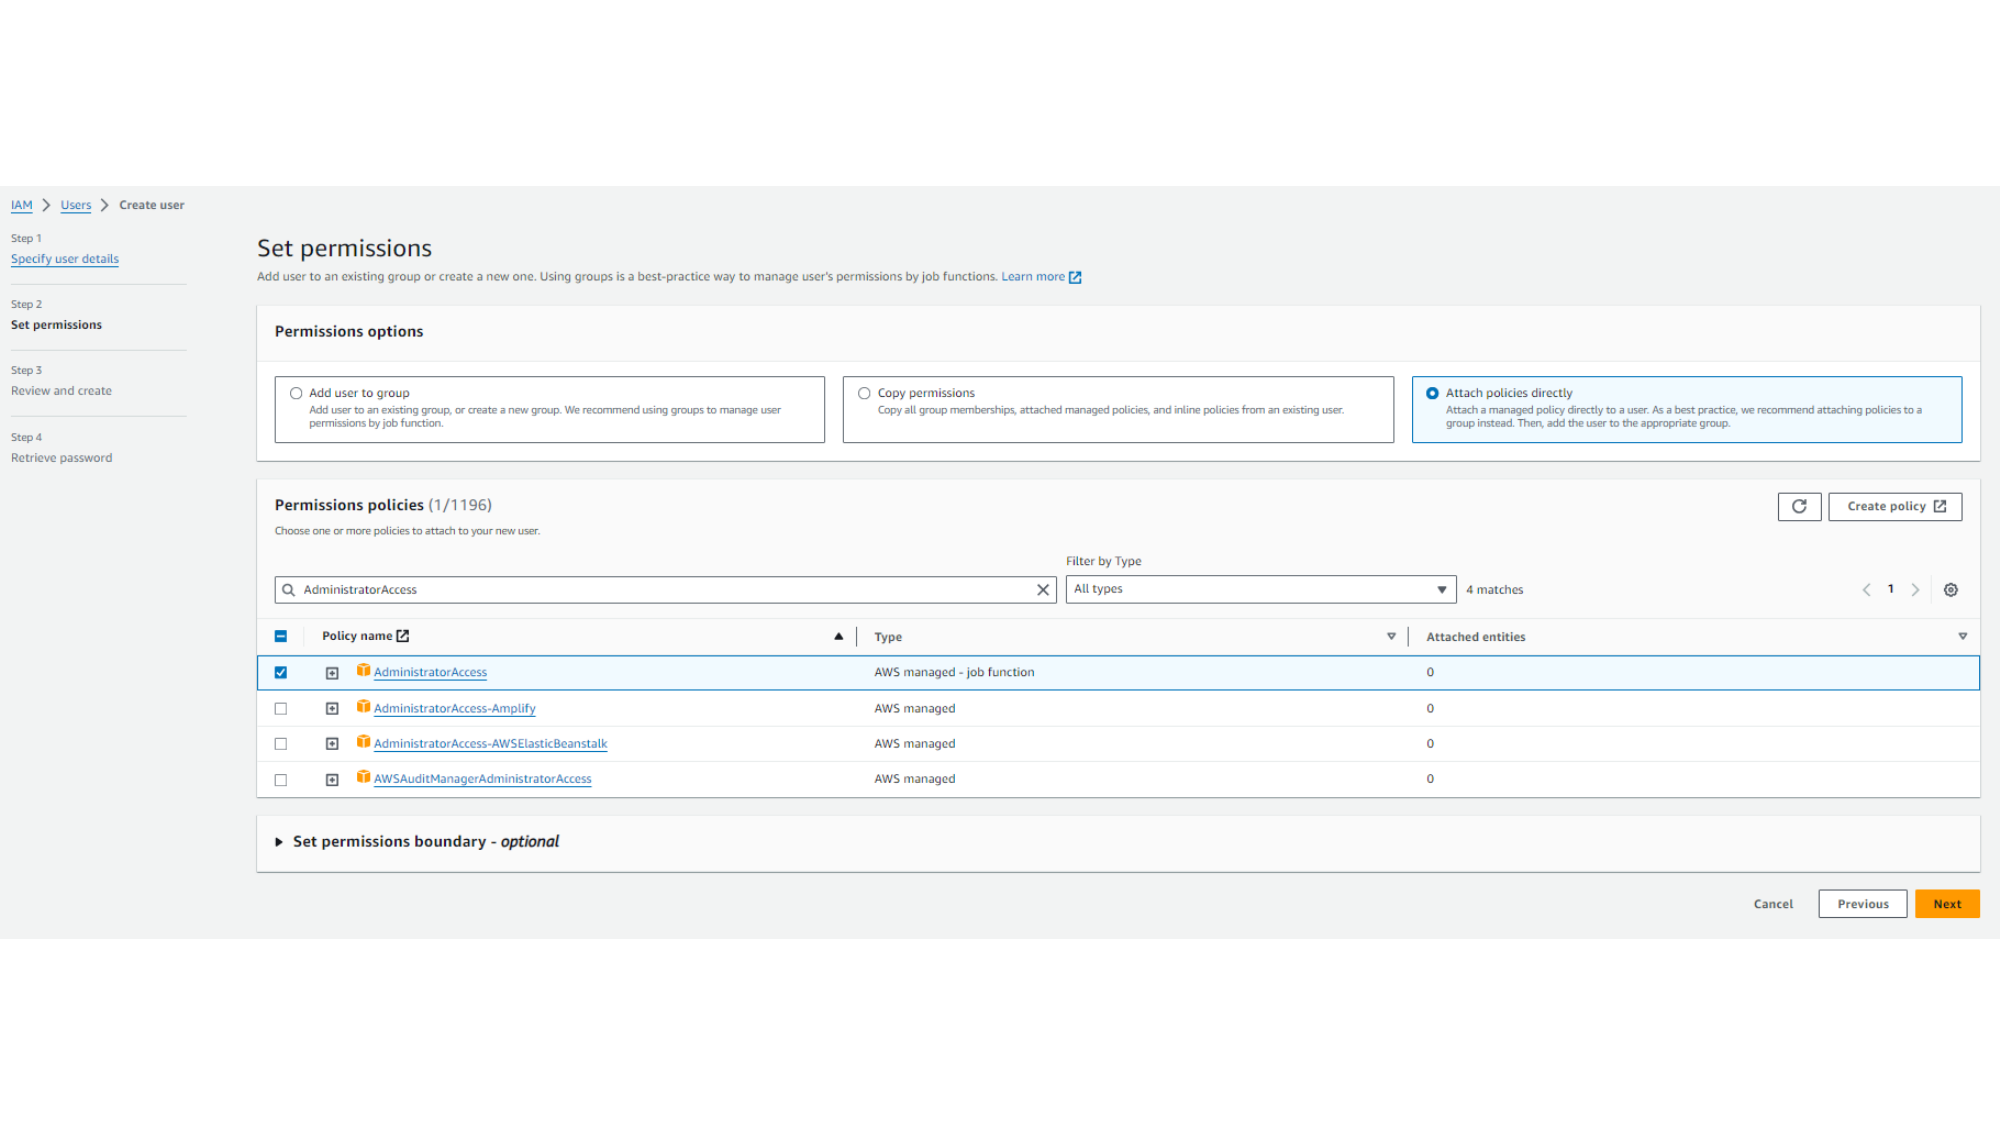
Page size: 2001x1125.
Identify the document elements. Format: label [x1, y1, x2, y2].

picture [0, 185, 2000, 940]
